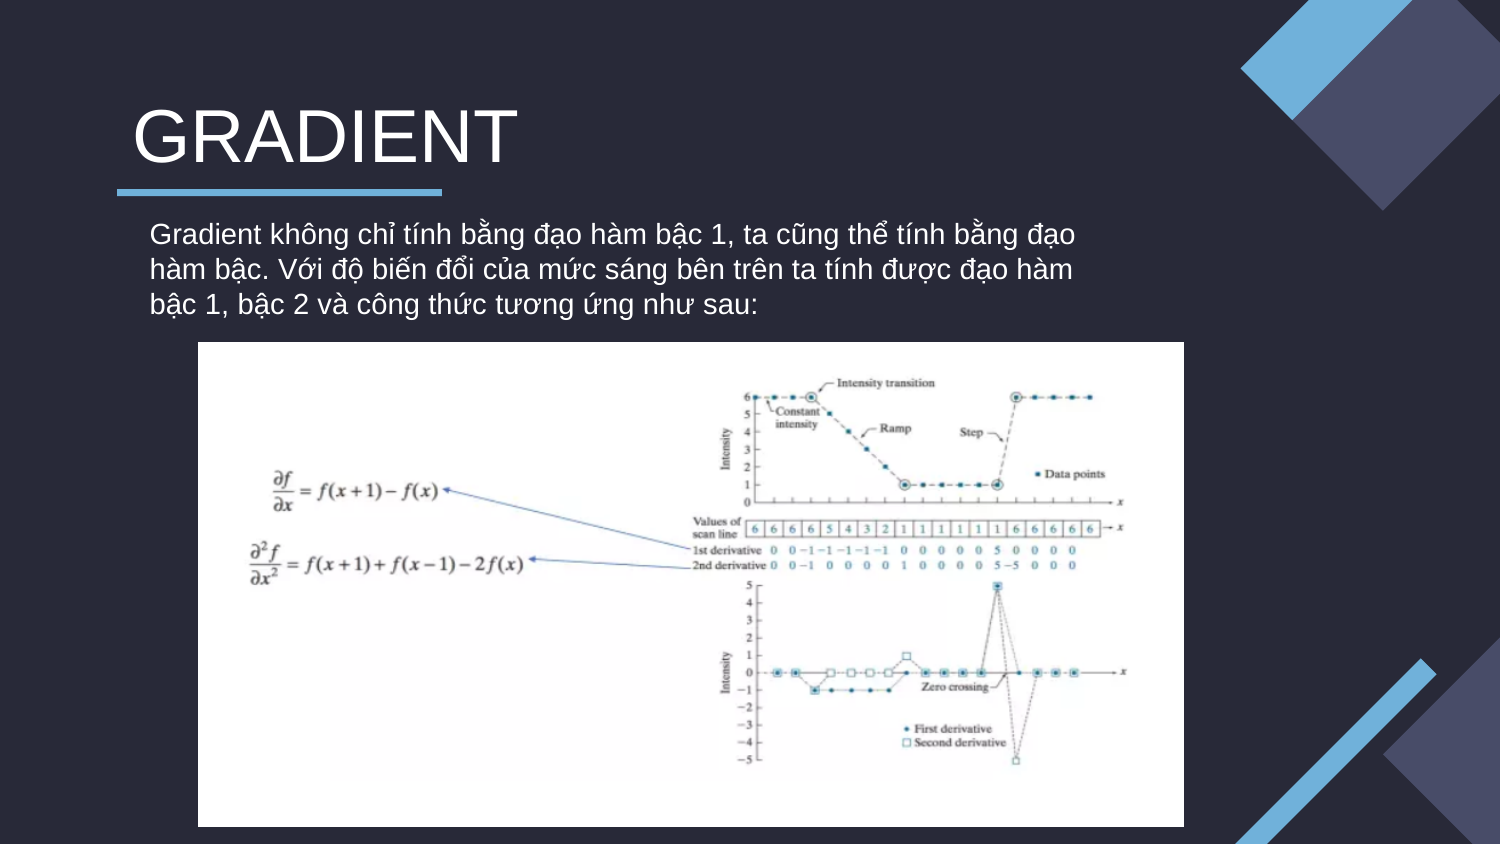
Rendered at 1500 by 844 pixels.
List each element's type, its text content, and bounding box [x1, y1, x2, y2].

picture [197, 342, 1184, 827]
text_box [117, 189, 442, 197]
text_box Gradient không chỉ tính bằng đạo hàm bậc 1, ta cũng thể tính bằng đạo hàm bậc. Với độ biến đổi của mức sáng bên trên ta tính được đạo hàm bậc 1, bậc 2 và công thức tương ứng như sau: [134, 208, 1137, 328]
title GRADIENT [116, 88, 1383, 177]
